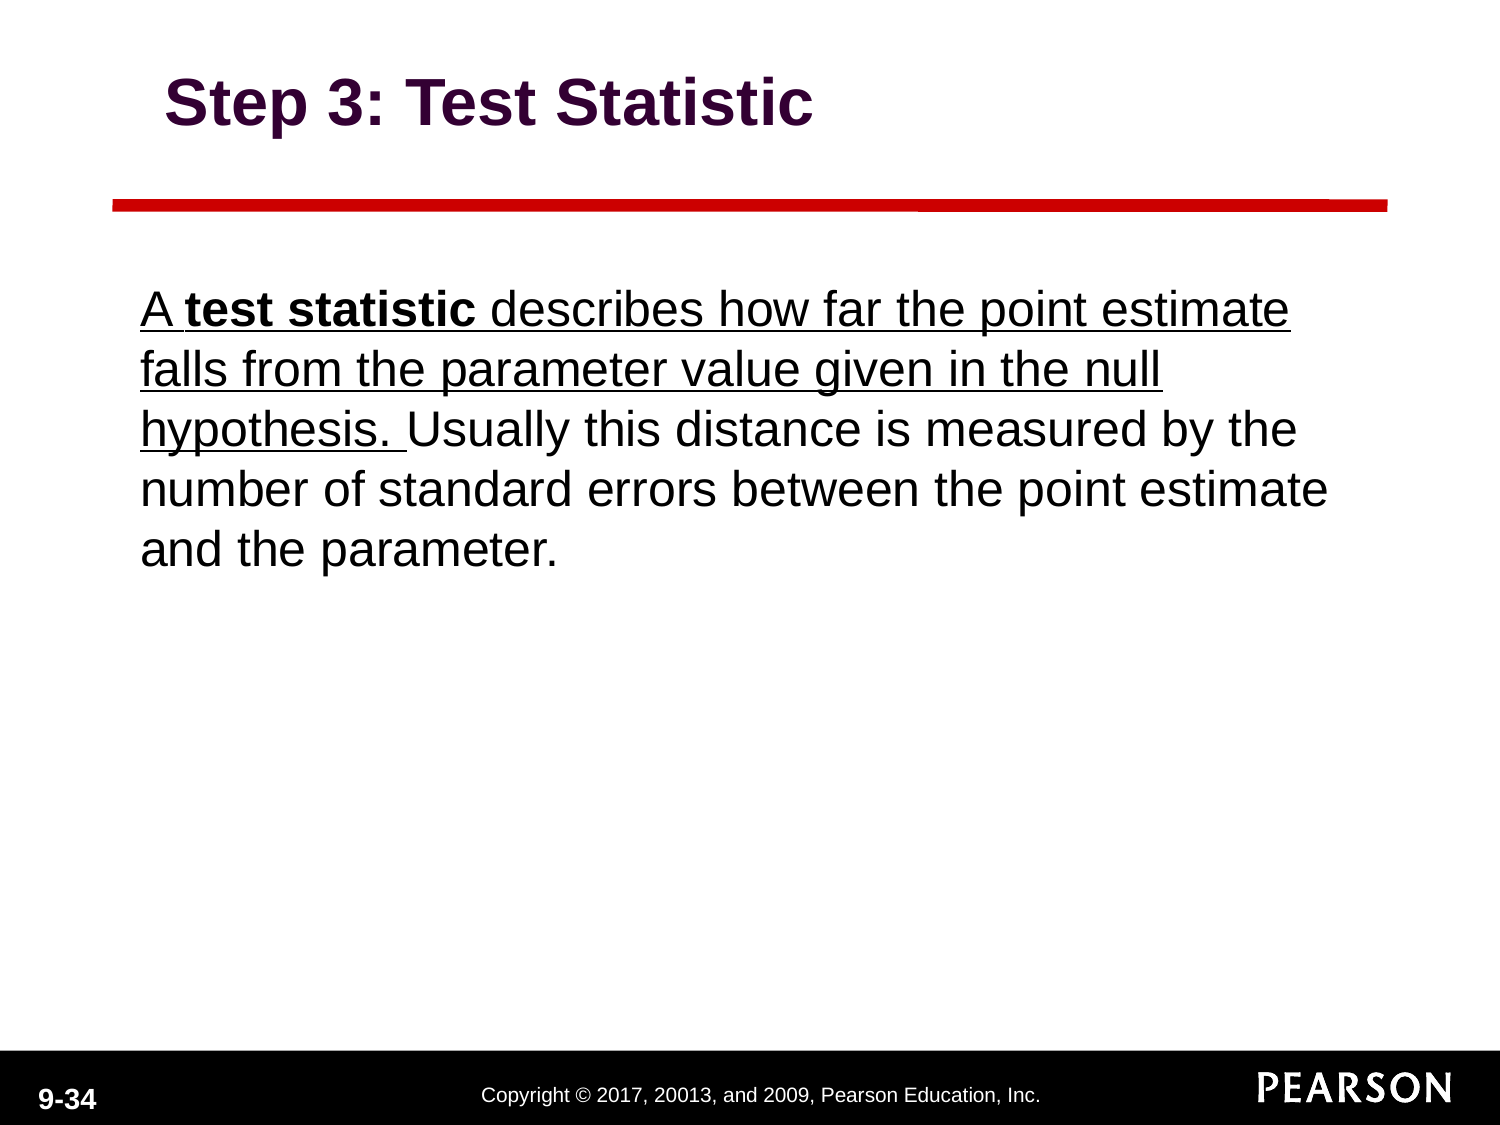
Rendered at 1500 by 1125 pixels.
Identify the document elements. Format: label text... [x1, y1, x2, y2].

title Step 3: Test Statistic [150, 34, 1450, 147]
text_box A test statistic describes how far the point estimate falls from the parameter value given in the null hypothesis. Usually this distance is measured by the number of standard errors between the point estimate and the parameter. [125, 269, 1375, 584]
